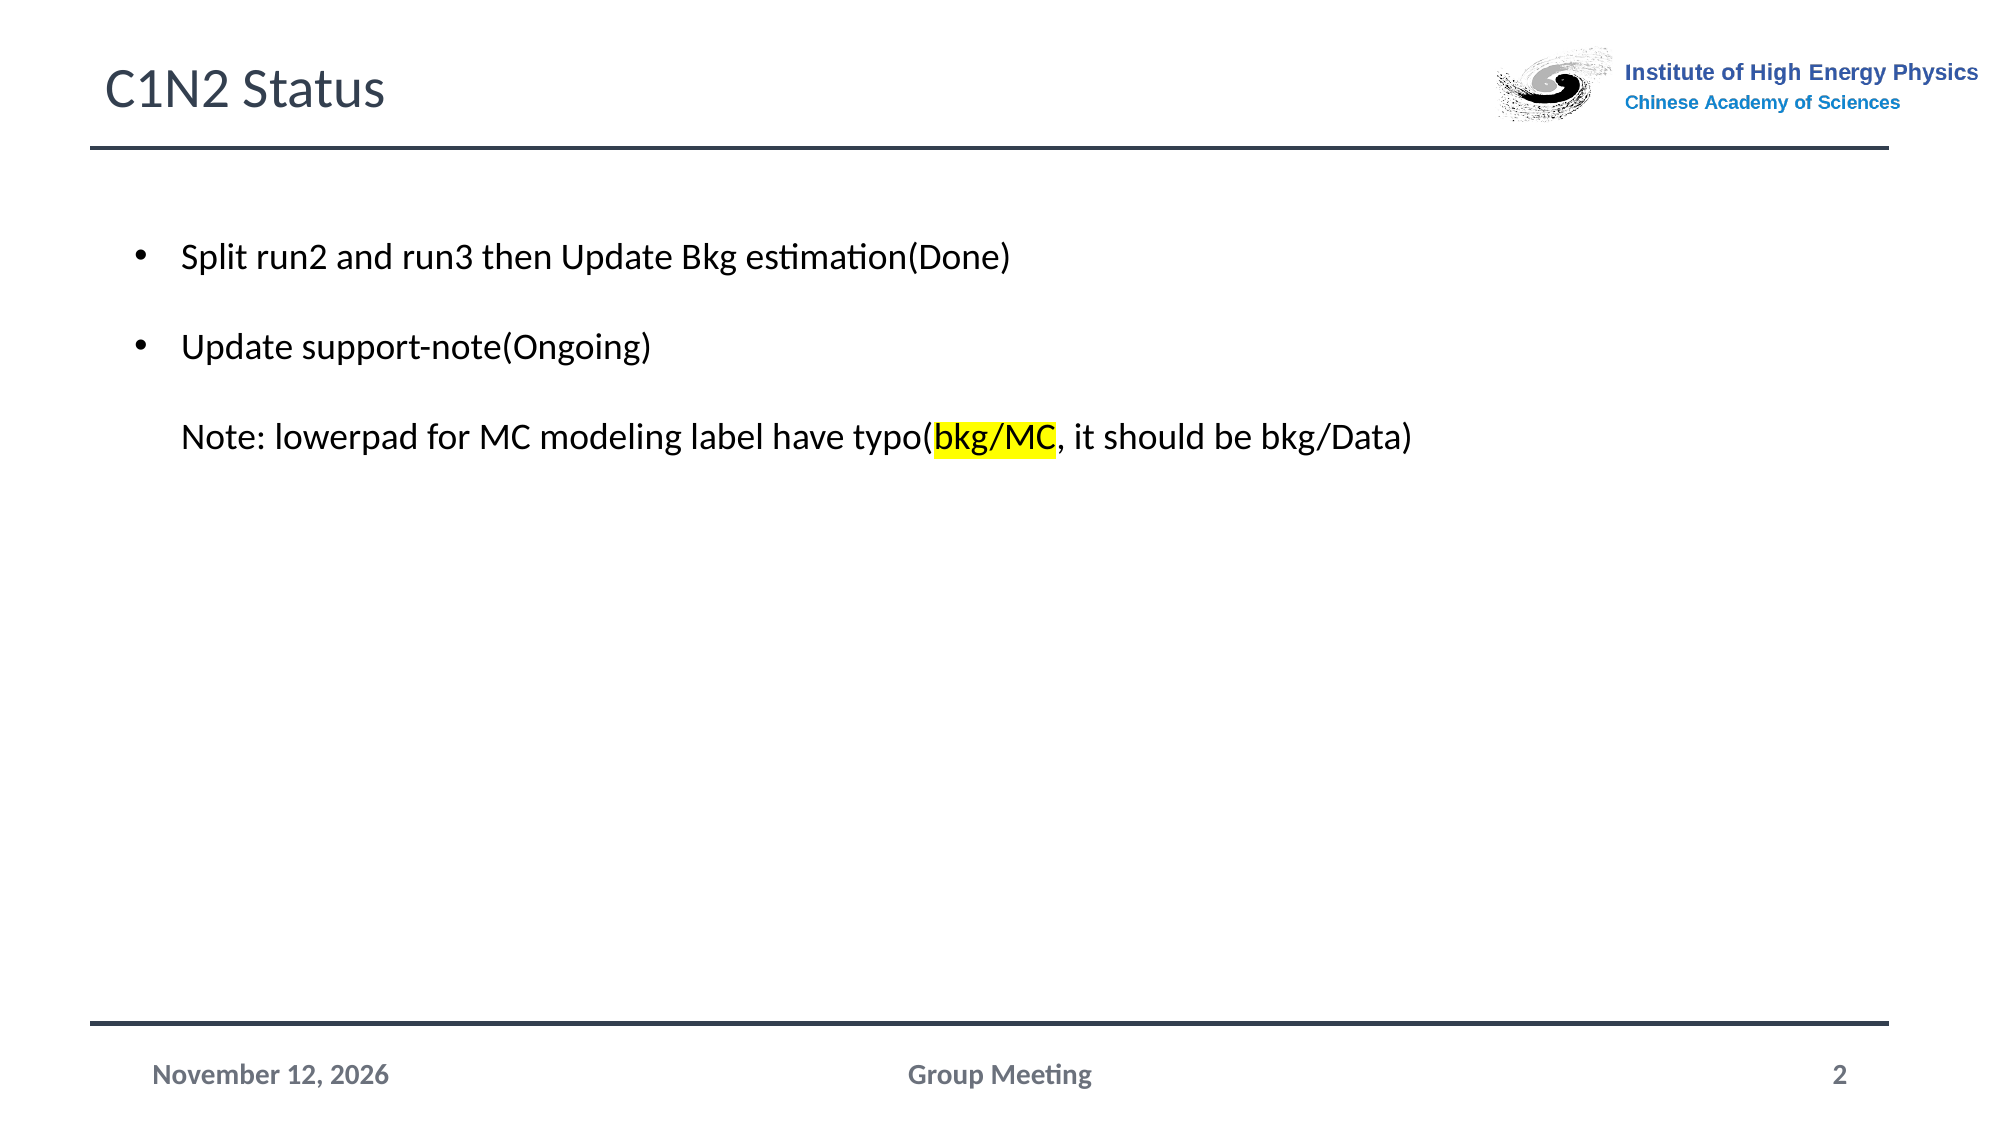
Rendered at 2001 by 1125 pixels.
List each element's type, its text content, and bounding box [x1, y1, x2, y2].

slide_number 2 [1412, 1042, 1863, 1103]
footer Group Meeting [662, 1042, 1338, 1103]
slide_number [137, 1042, 588, 1103]
list C1N2 Status [90, 51, 1136, 129]
text_box Split run2 and run3 then Update Bkg estimation(Done) Update support-note(Ongoing) Note: lowerpad for MC modeling label have typo(bkg/MC, it should be bkg/Data) [119, 224, 1429, 465]
picture [1495, 46, 1978, 123]
